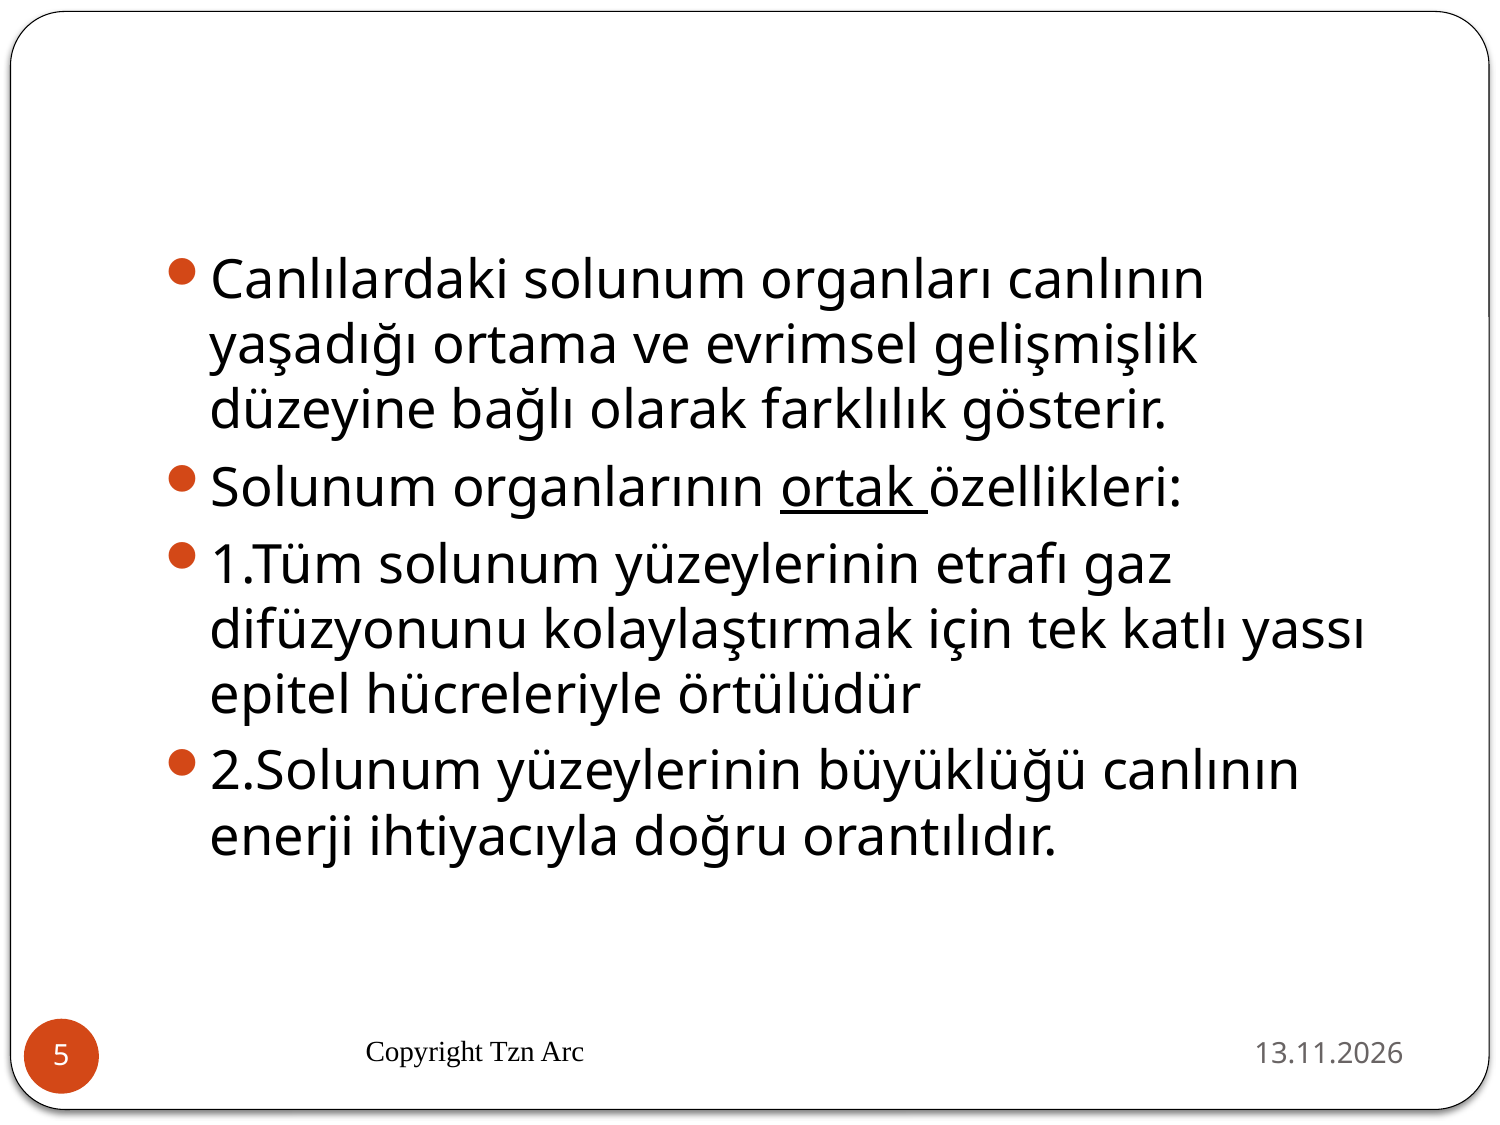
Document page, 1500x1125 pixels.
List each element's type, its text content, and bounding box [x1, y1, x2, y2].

list Canlılardaki solunum organları canlının yaşadığı ortama ve evrimsel gelişmişlik düzeyine bağlı olarak farklılık gösterir. Solunum organlarının ortak özellikleri: 1.Tüm solunum yüzeylerinin etrafı gaz difüzyonunu kolaylaştırmak için tek katlı yassı epitel hücreleriyle örtülüdür 2.Solunum yüzeylerinin büyüklüğü canlının enerji ihtiyacıyla doğru orantılıdır. [150, 237, 1425, 988]
slide_number 5 [23, 1018, 99, 1094]
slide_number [1012, 1015, 1419, 1094]
footer Copyright Tzn Arc [150, 1012, 800, 1088]
